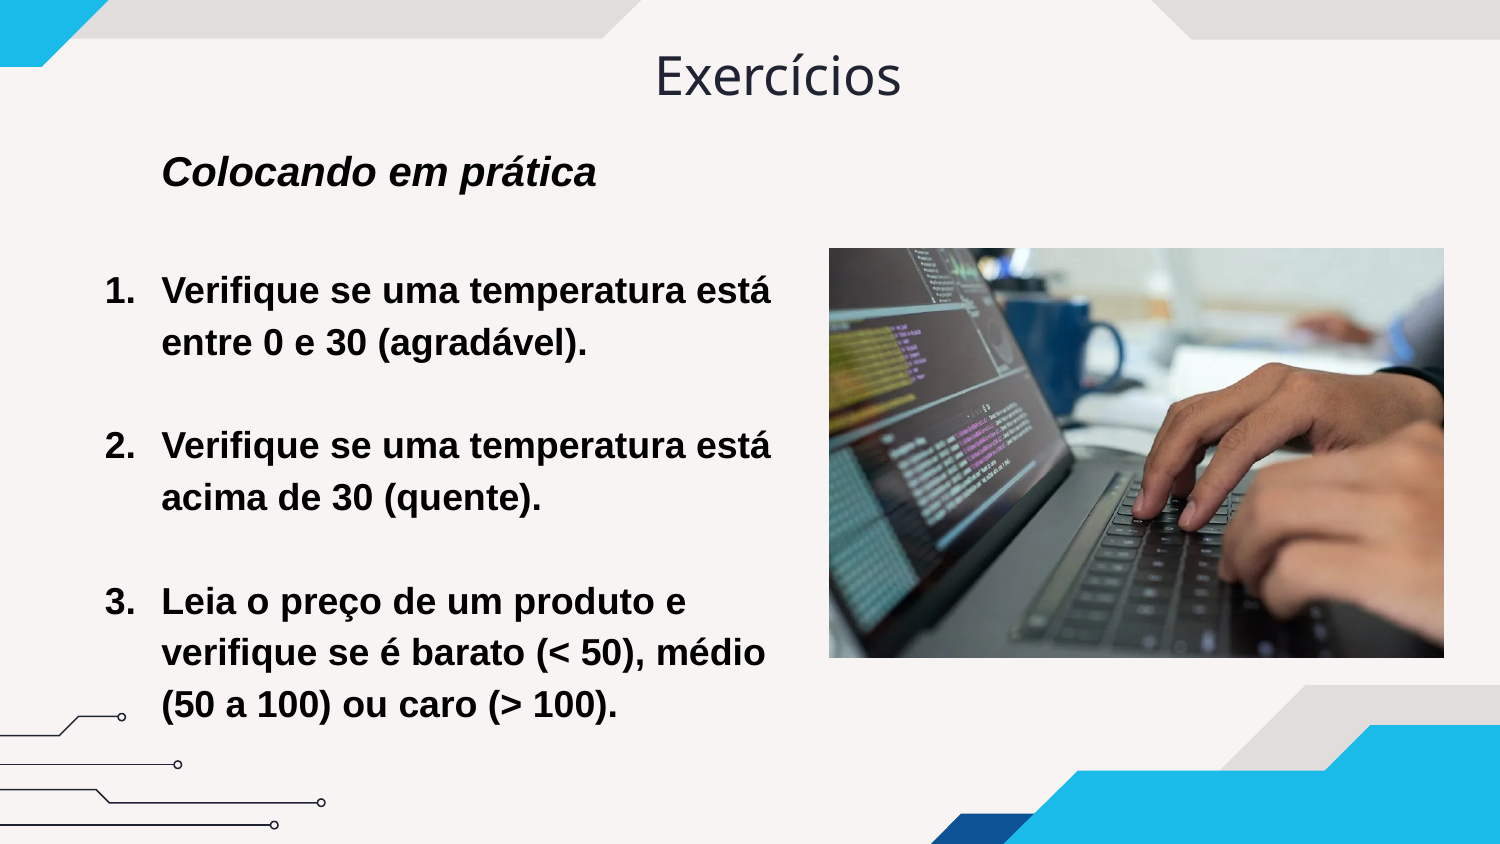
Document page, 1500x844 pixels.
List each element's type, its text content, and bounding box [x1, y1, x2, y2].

picture [829, 248, 1444, 658]
text_box Exercícios [410, 26, 1147, 122]
subtitle Colocando em prática Verifique se uma temperatura está entre 0 e 30 (agradável). Verifique se uma temperatura está acima de 30 (quente). Leia o preço de um produto e verifique se é barato (< 50), médio (50 a 100) ou caro (> 100). [71, 122, 807, 468]
